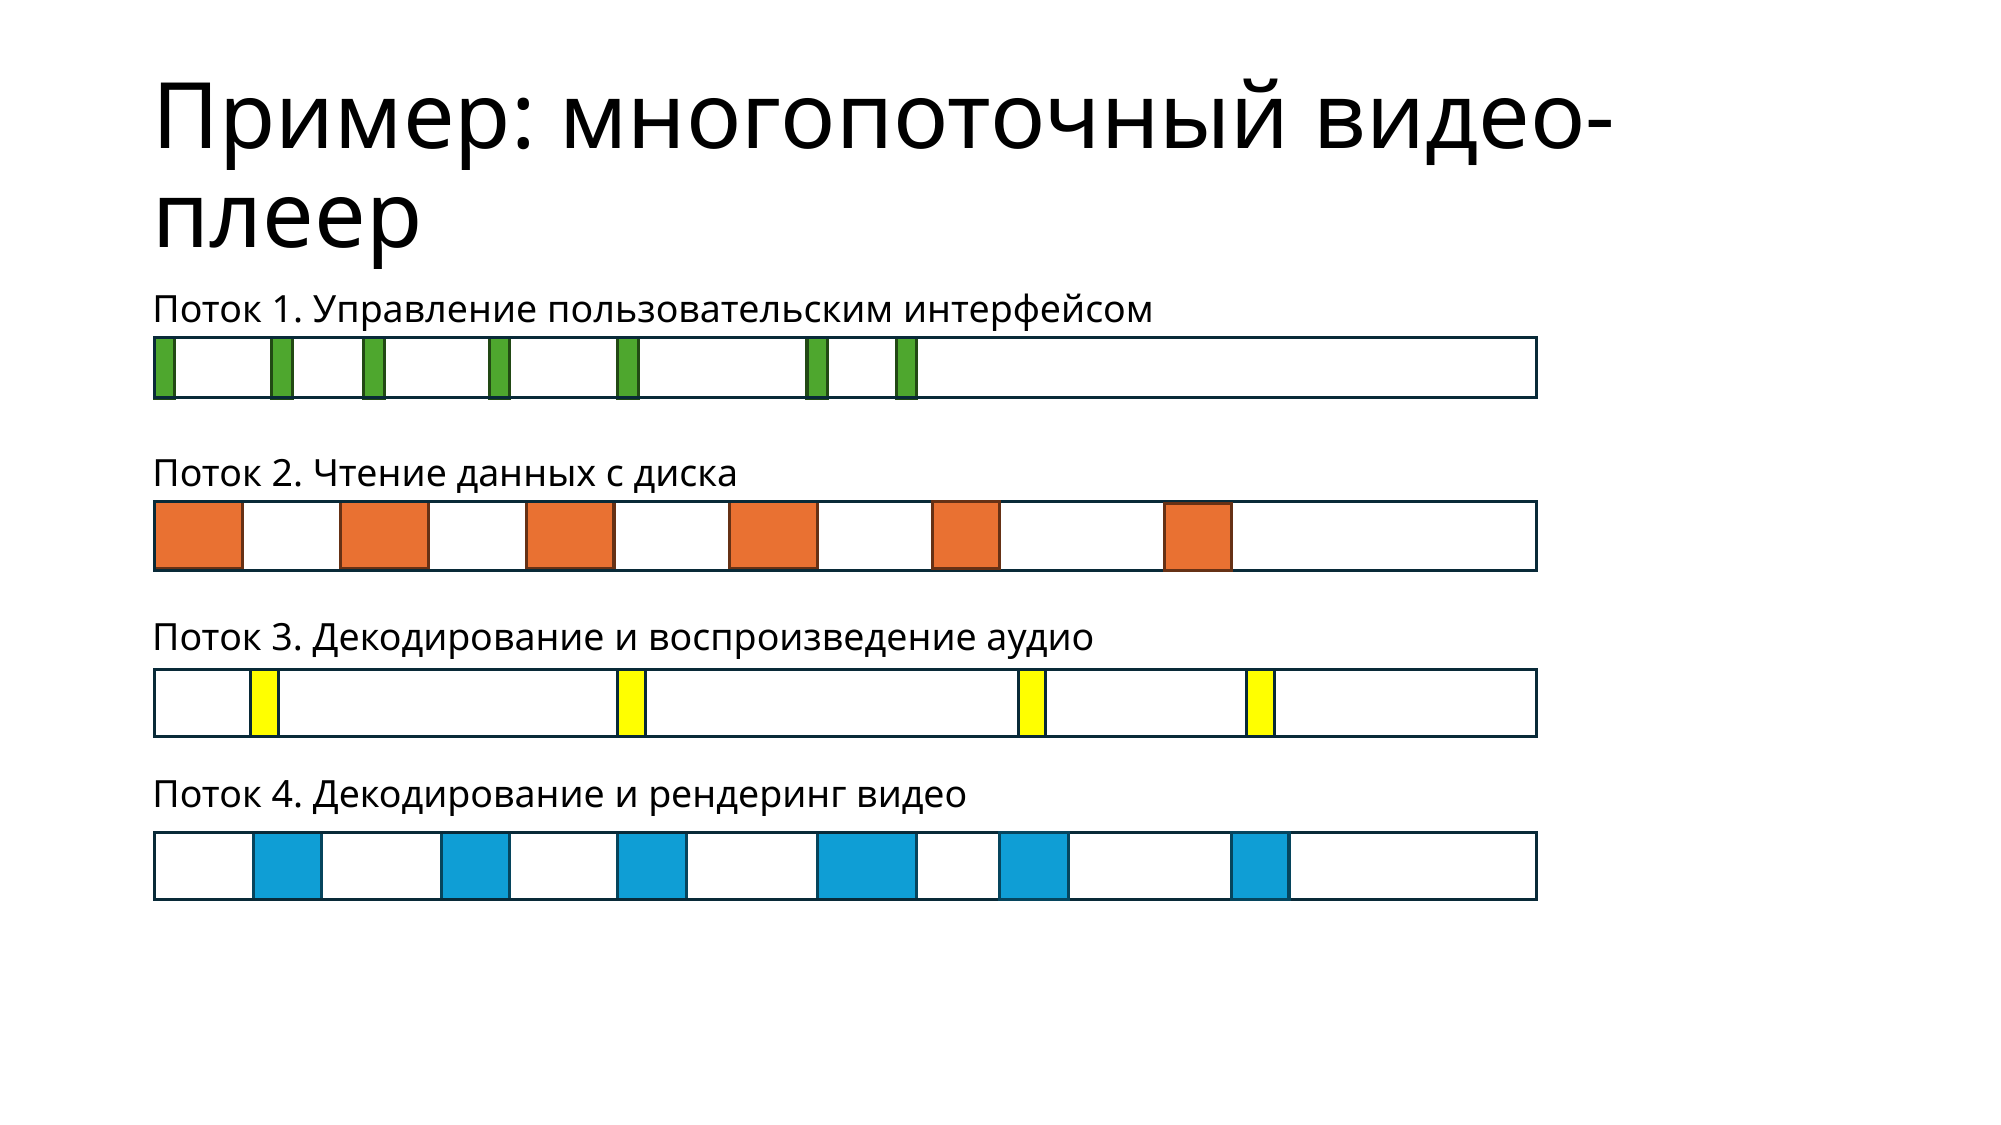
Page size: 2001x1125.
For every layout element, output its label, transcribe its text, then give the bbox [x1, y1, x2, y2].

text_box [153, 336, 1538, 399]
text_box [153, 831, 998, 901]
text_box Поток 3. Декодирование и воспроизведение аудио [137, 606, 1325, 666]
text_box [998, 831, 1070, 901]
text_box Поток 4. Декодирование и рендеринг видео [137, 762, 1418, 823]
text_box [1230, 831, 1291, 901]
title Пример: многопоточный видео-плеер [137, 59, 1863, 278]
text_box [1291, 831, 1538, 901]
text_box Поток 2. Чтение данных с диска [137, 441, 1183, 502]
text_box Поток 1. Управление пользовательским интерфейсом [137, 277, 1418, 337]
text_box [153, 668, 1538, 738]
text_box [1070, 831, 1230, 901]
text_box [1163, 502, 1233, 572]
text_box [153, 500, 1538, 572]
text_box [931, 500, 1001, 570]
